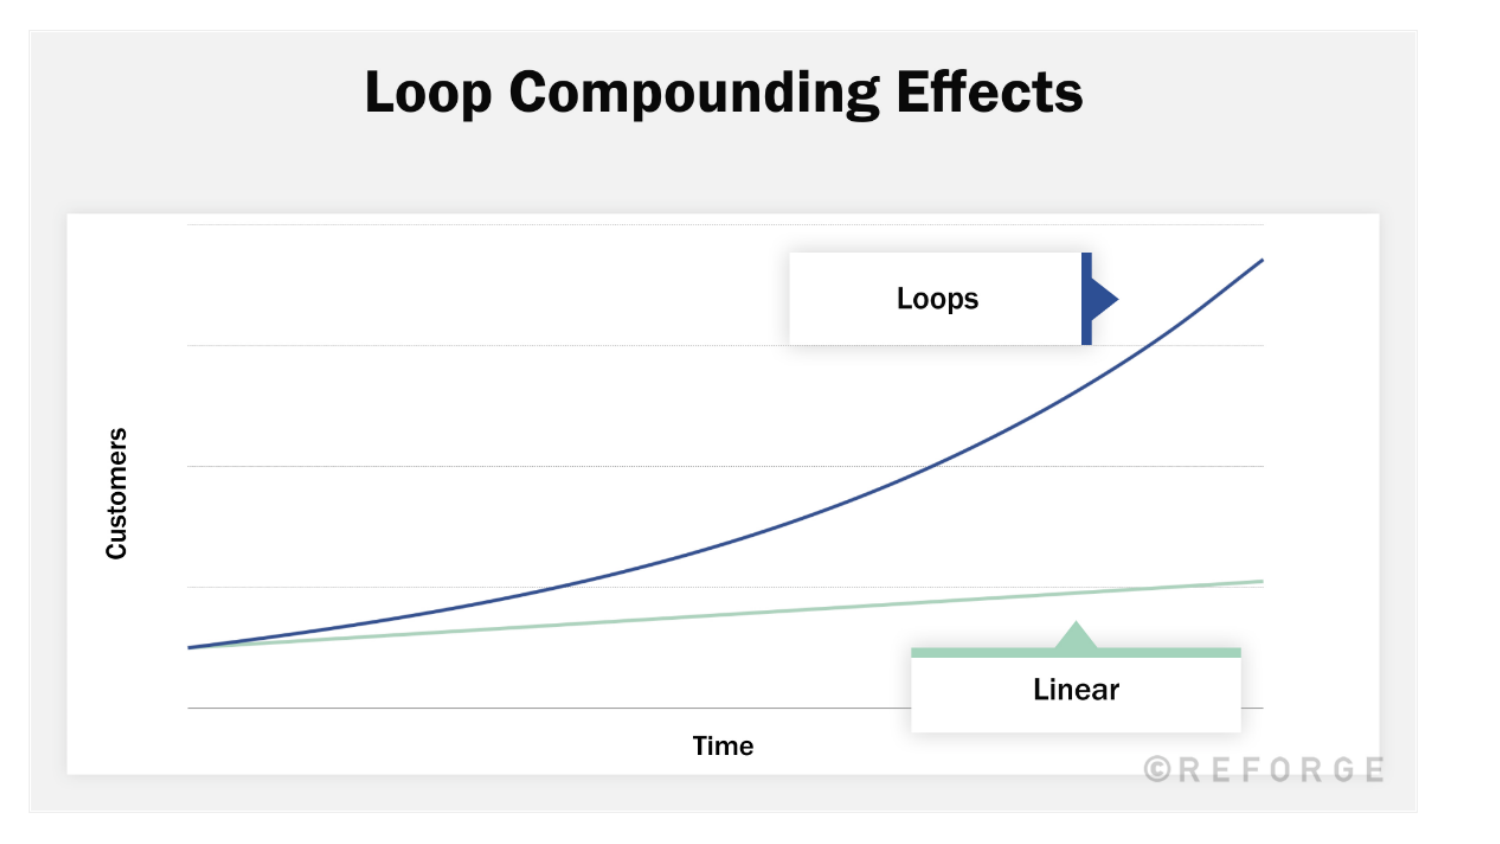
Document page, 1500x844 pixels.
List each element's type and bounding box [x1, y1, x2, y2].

picture [24, 24, 1425, 819]
